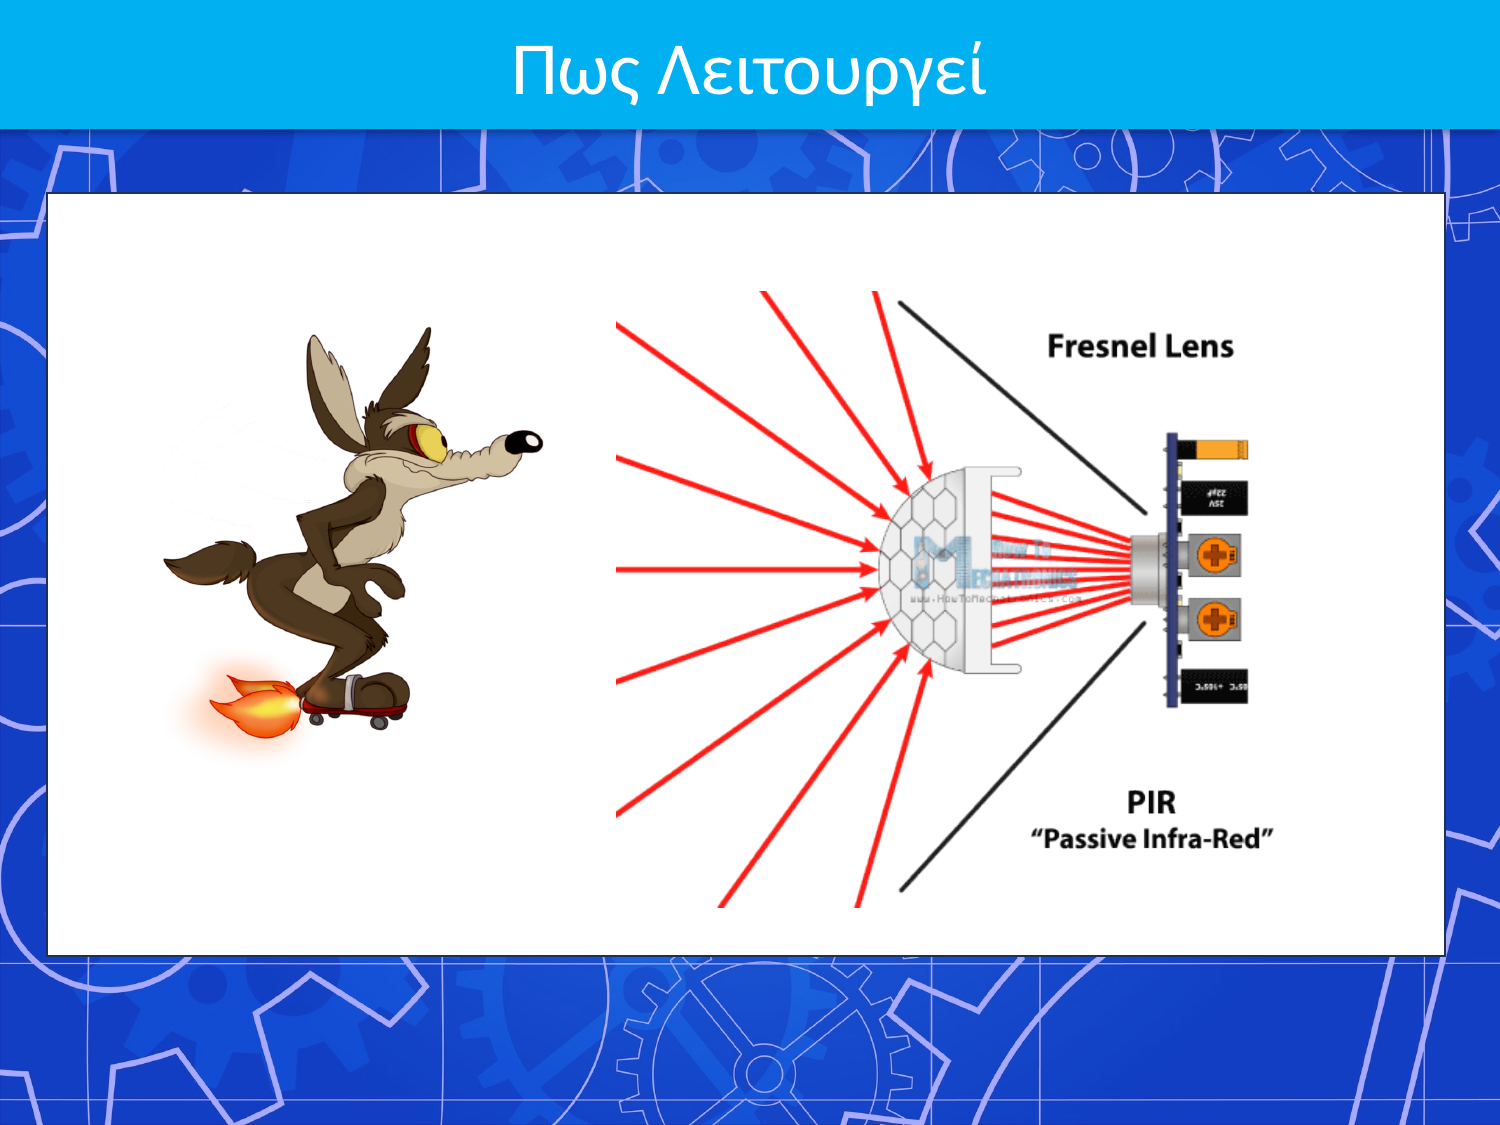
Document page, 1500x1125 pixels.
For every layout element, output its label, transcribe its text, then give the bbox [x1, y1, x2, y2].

picture [0, 130, 1500, 1125]
text_box [46, 192, 1446, 957]
text_box Πως Λειτουργεί [0, 0, 1500, 130]
